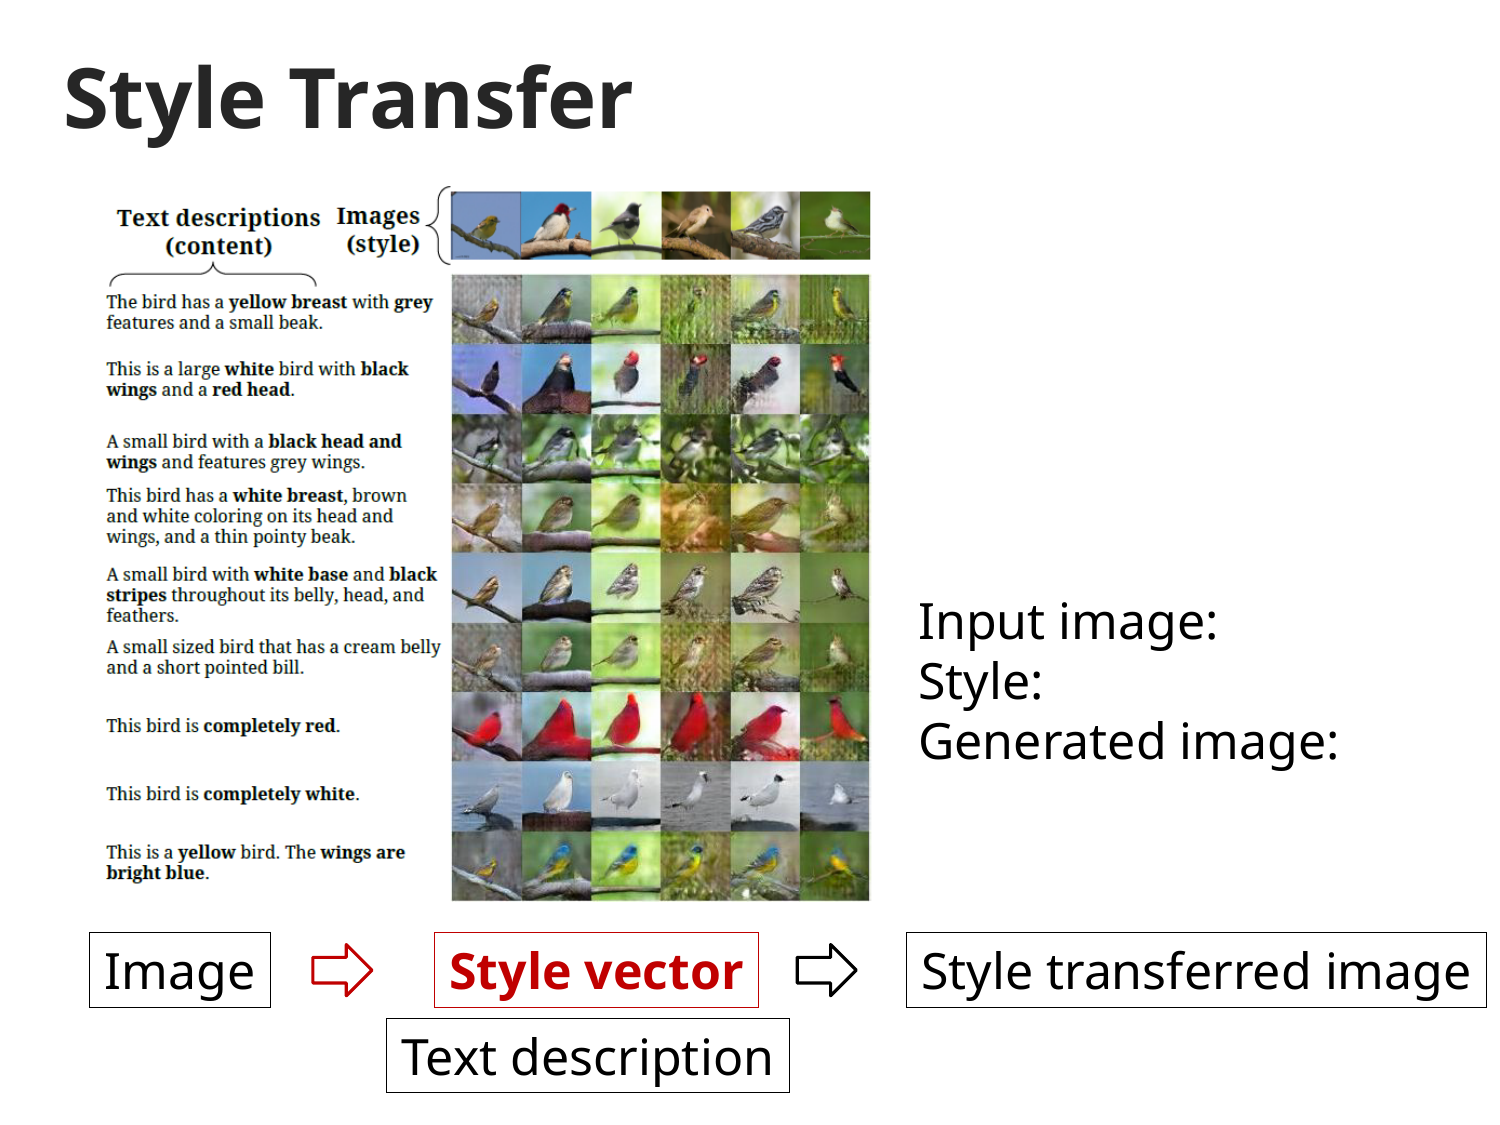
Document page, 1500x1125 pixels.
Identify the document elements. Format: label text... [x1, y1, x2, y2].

picture [78, 184, 881, 918]
title Style Transfer [48, 41, 1456, 149]
text_box Image [89, 932, 271, 1008]
text_box [310, 942, 375, 998]
text_box [795, 942, 859, 998]
text_box Style transferred image [906, 932, 1487, 1008]
text_box Text description [386, 1018, 790, 1093]
text_box Style vector [434, 932, 759, 1008]
